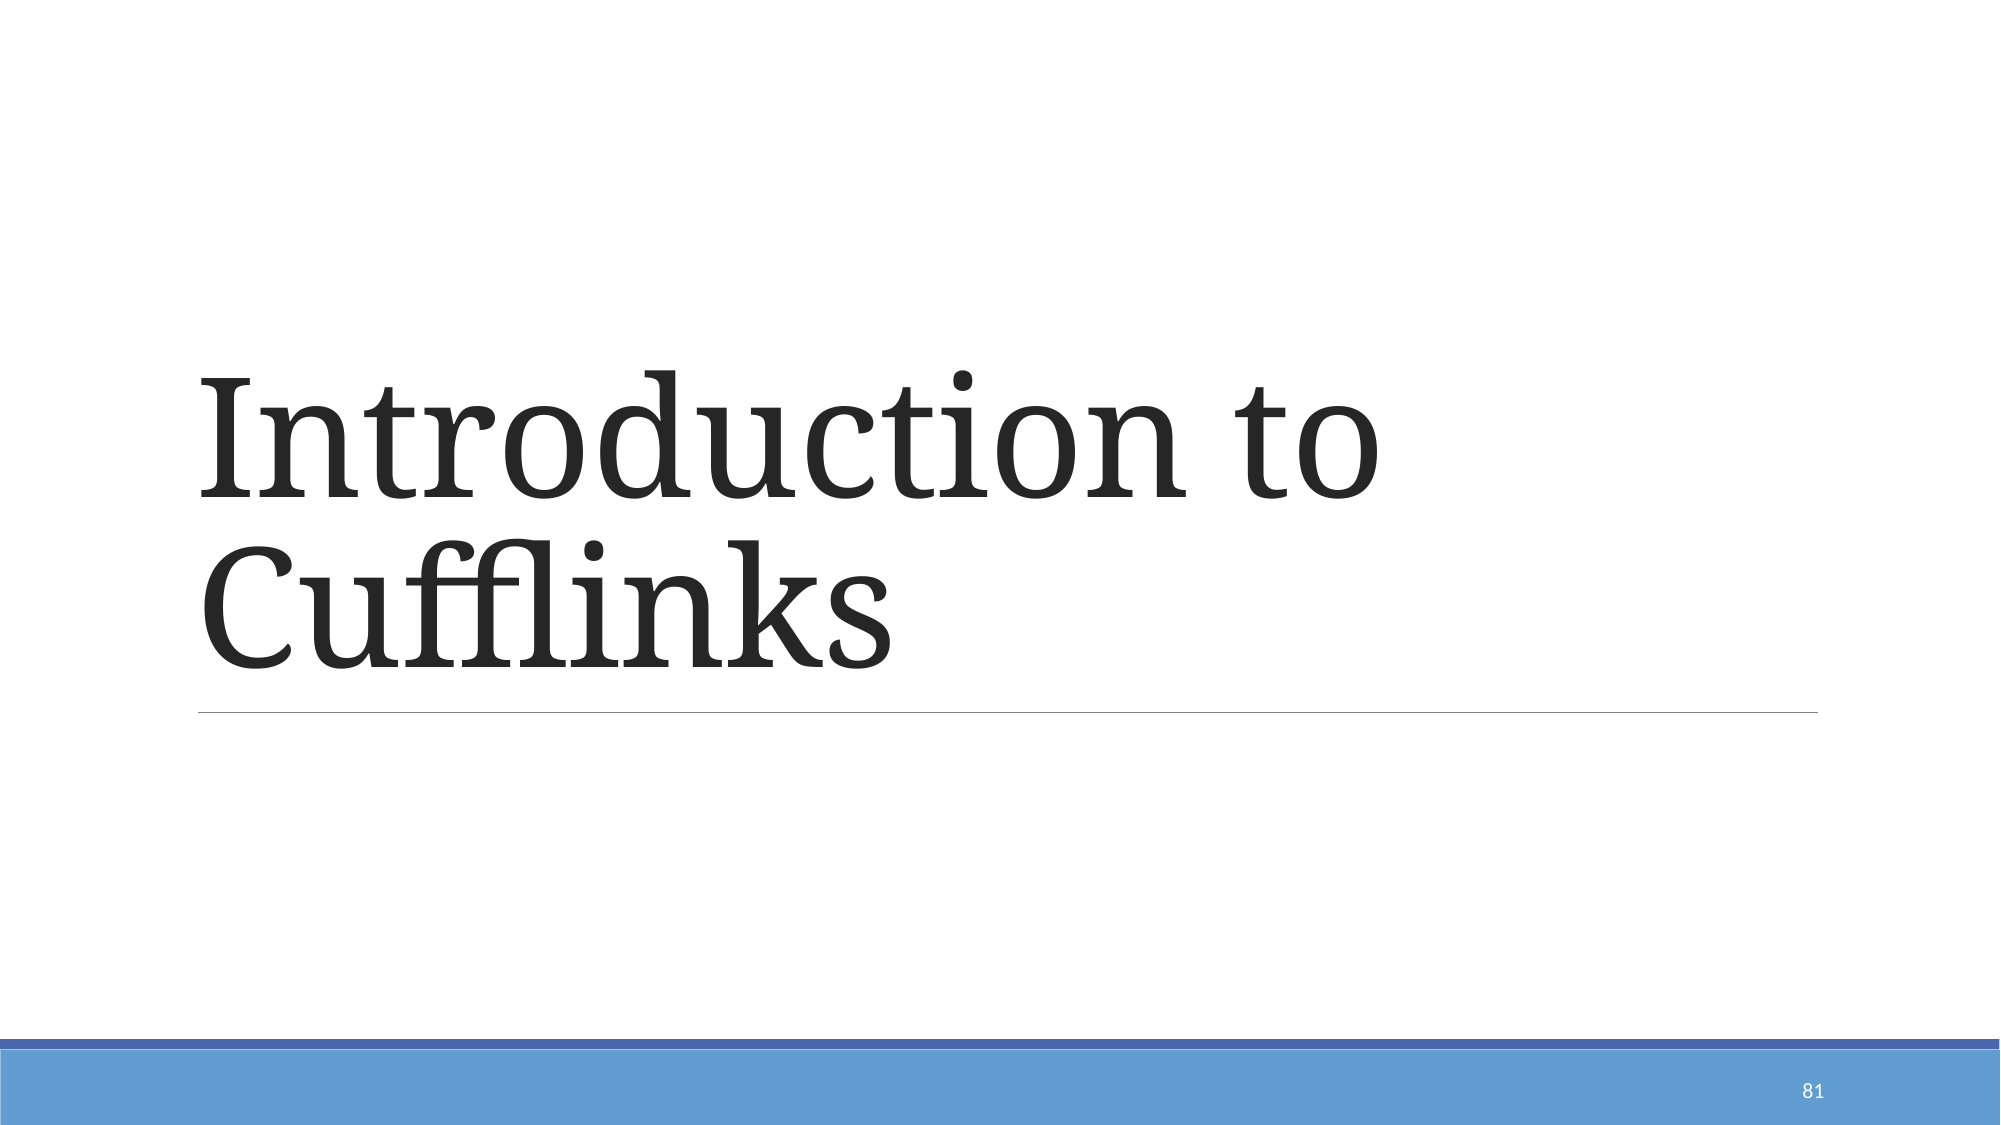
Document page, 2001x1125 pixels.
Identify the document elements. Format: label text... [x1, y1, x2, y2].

title Introduction to Cufflinks [180, 124, 1830, 710]
slide_number 81 [1624, 1059, 1840, 1120]
